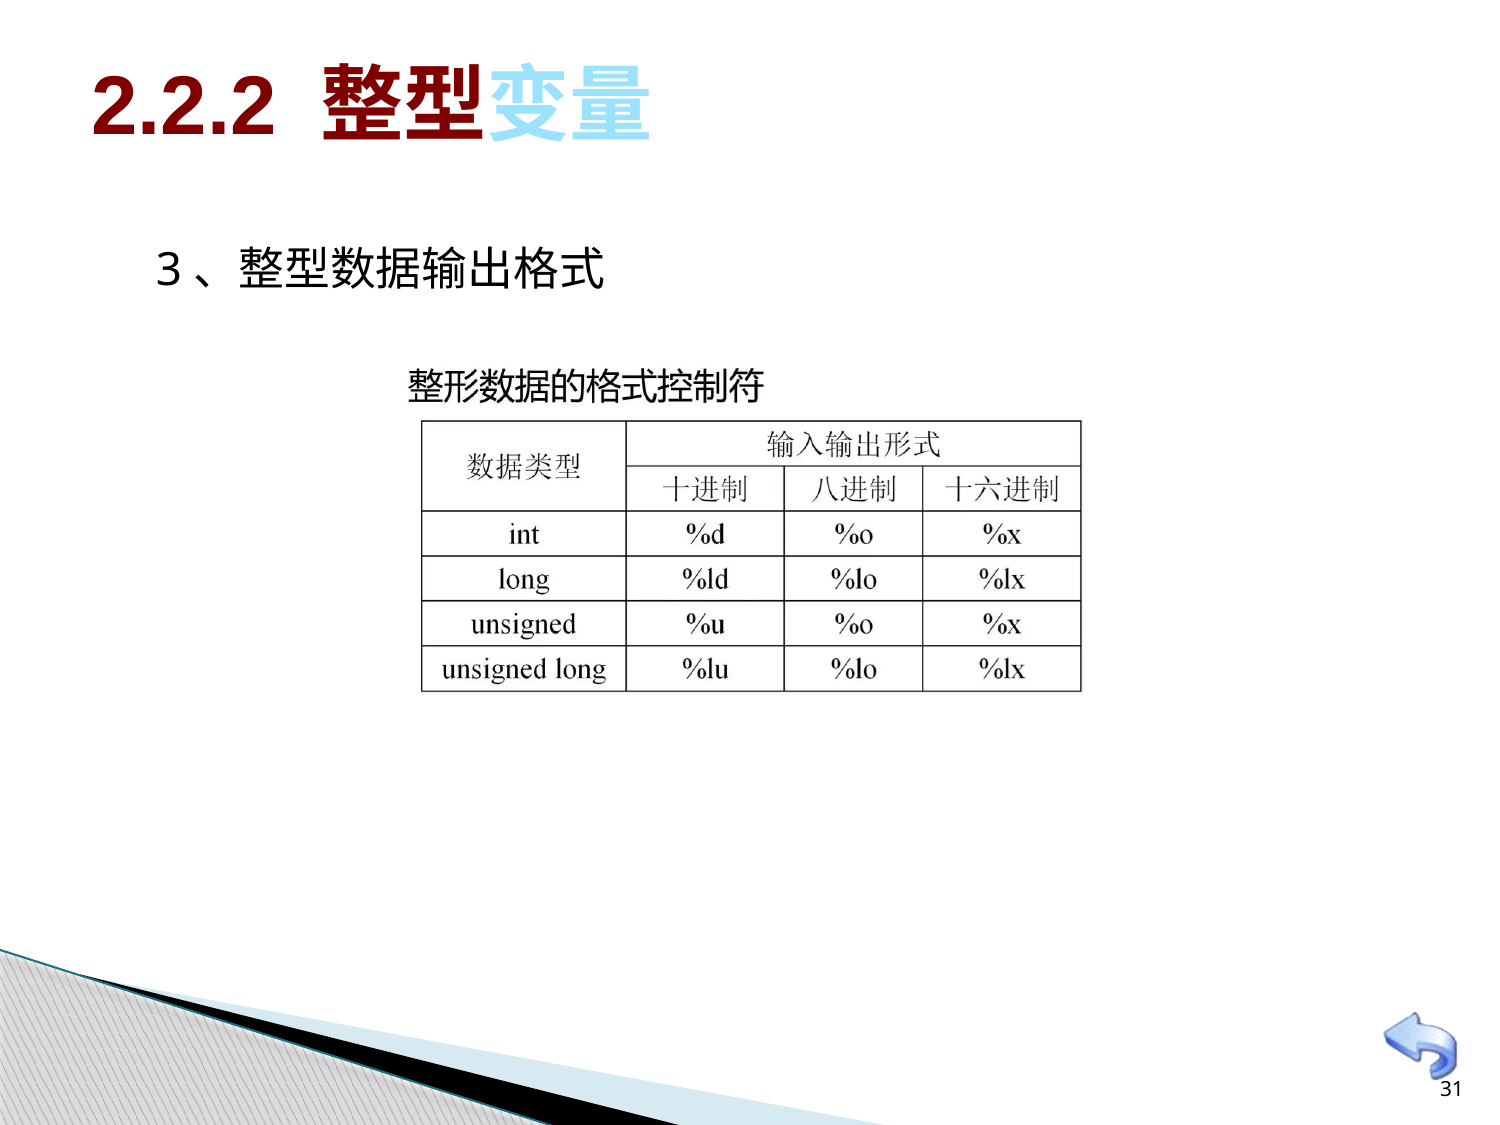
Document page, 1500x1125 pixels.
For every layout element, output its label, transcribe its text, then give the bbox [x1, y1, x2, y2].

picture [406, 359, 1094, 701]
picture [1382, 1007, 1461, 1086]
text_box 3、整型数据输出格式 [76, 231, 1460, 302]
text_box 2.2.2 整型变量 [76, 7, 1427, 195]
slide_number 31 [1418, 1051, 1479, 1112]
